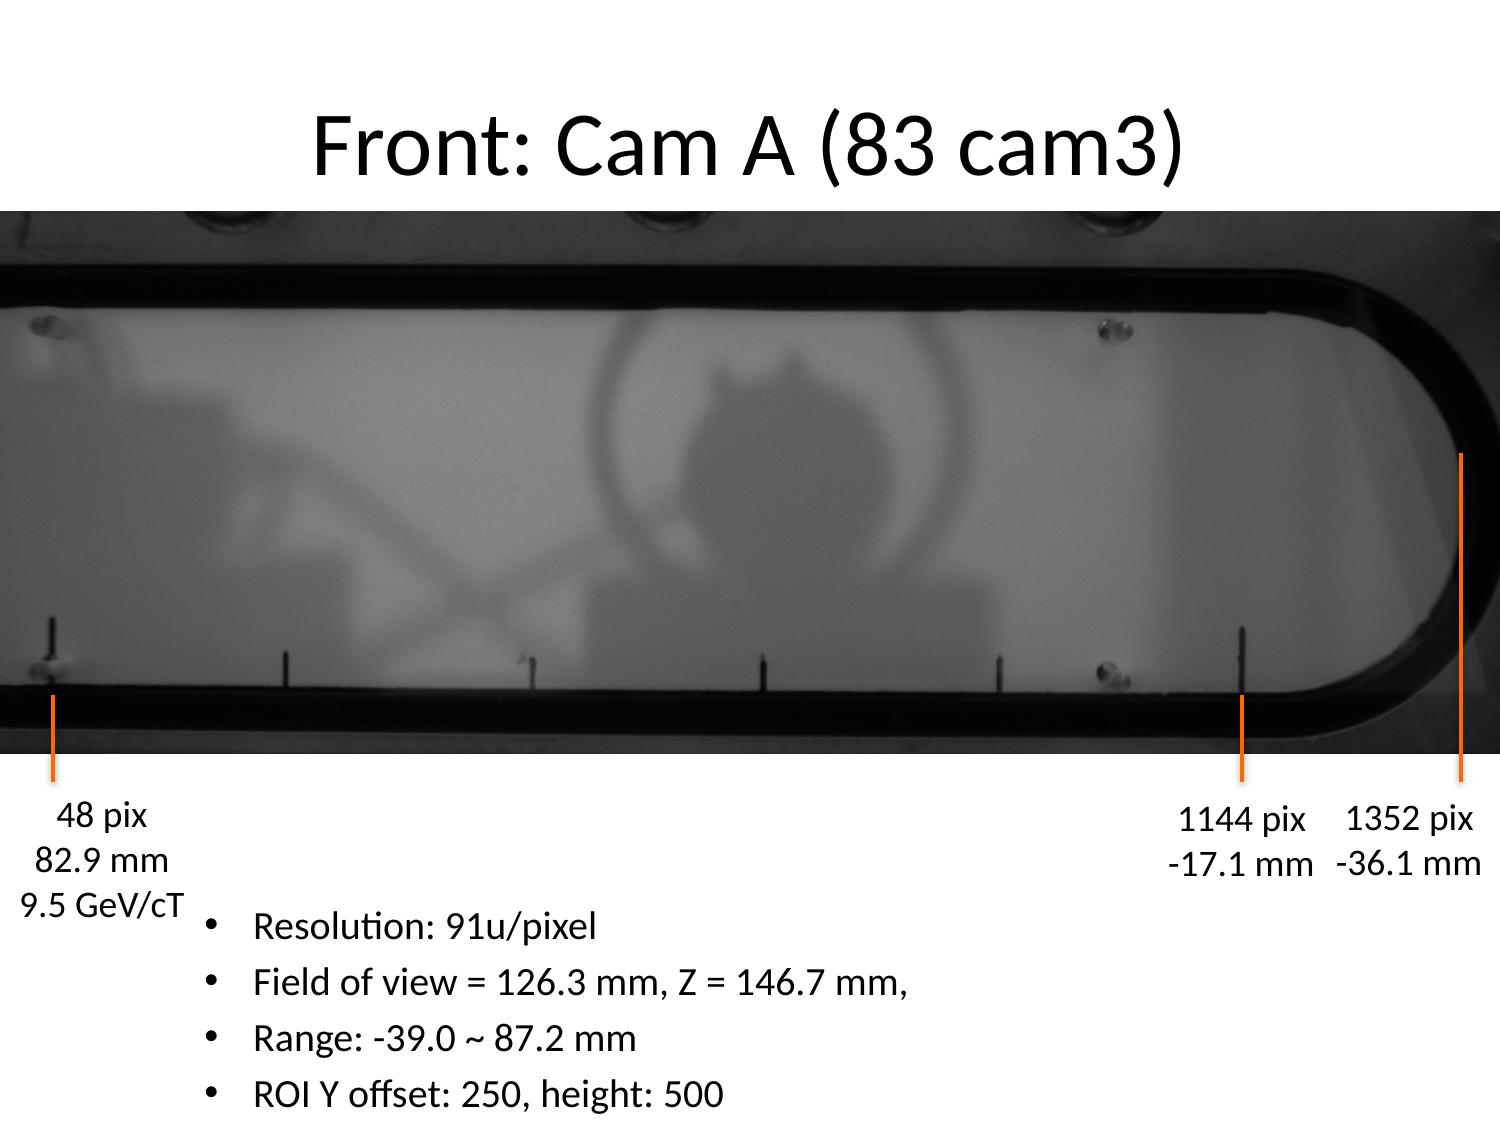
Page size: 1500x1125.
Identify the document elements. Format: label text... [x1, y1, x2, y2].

text_box 48 pix 82.9 mm 9.5 GeV/cT [1, 782, 203, 932]
text_box 1352 pix -36.1 mm [1318, 785, 1500, 891]
title Front: Cam A (83 cam3) [75, 45, 1425, 209]
text_box 1144 pix -17.1 mm [1149, 786, 1334, 891]
picture [0, 211, 1500, 754]
list Resolution: 91u/pixel Field of view = 126.3 mm, Z = 146.7 mm, Range: -39.0 ~ 87.2 mm ROI Y offset: 250, height: 500 [189, 892, 1425, 1125]
